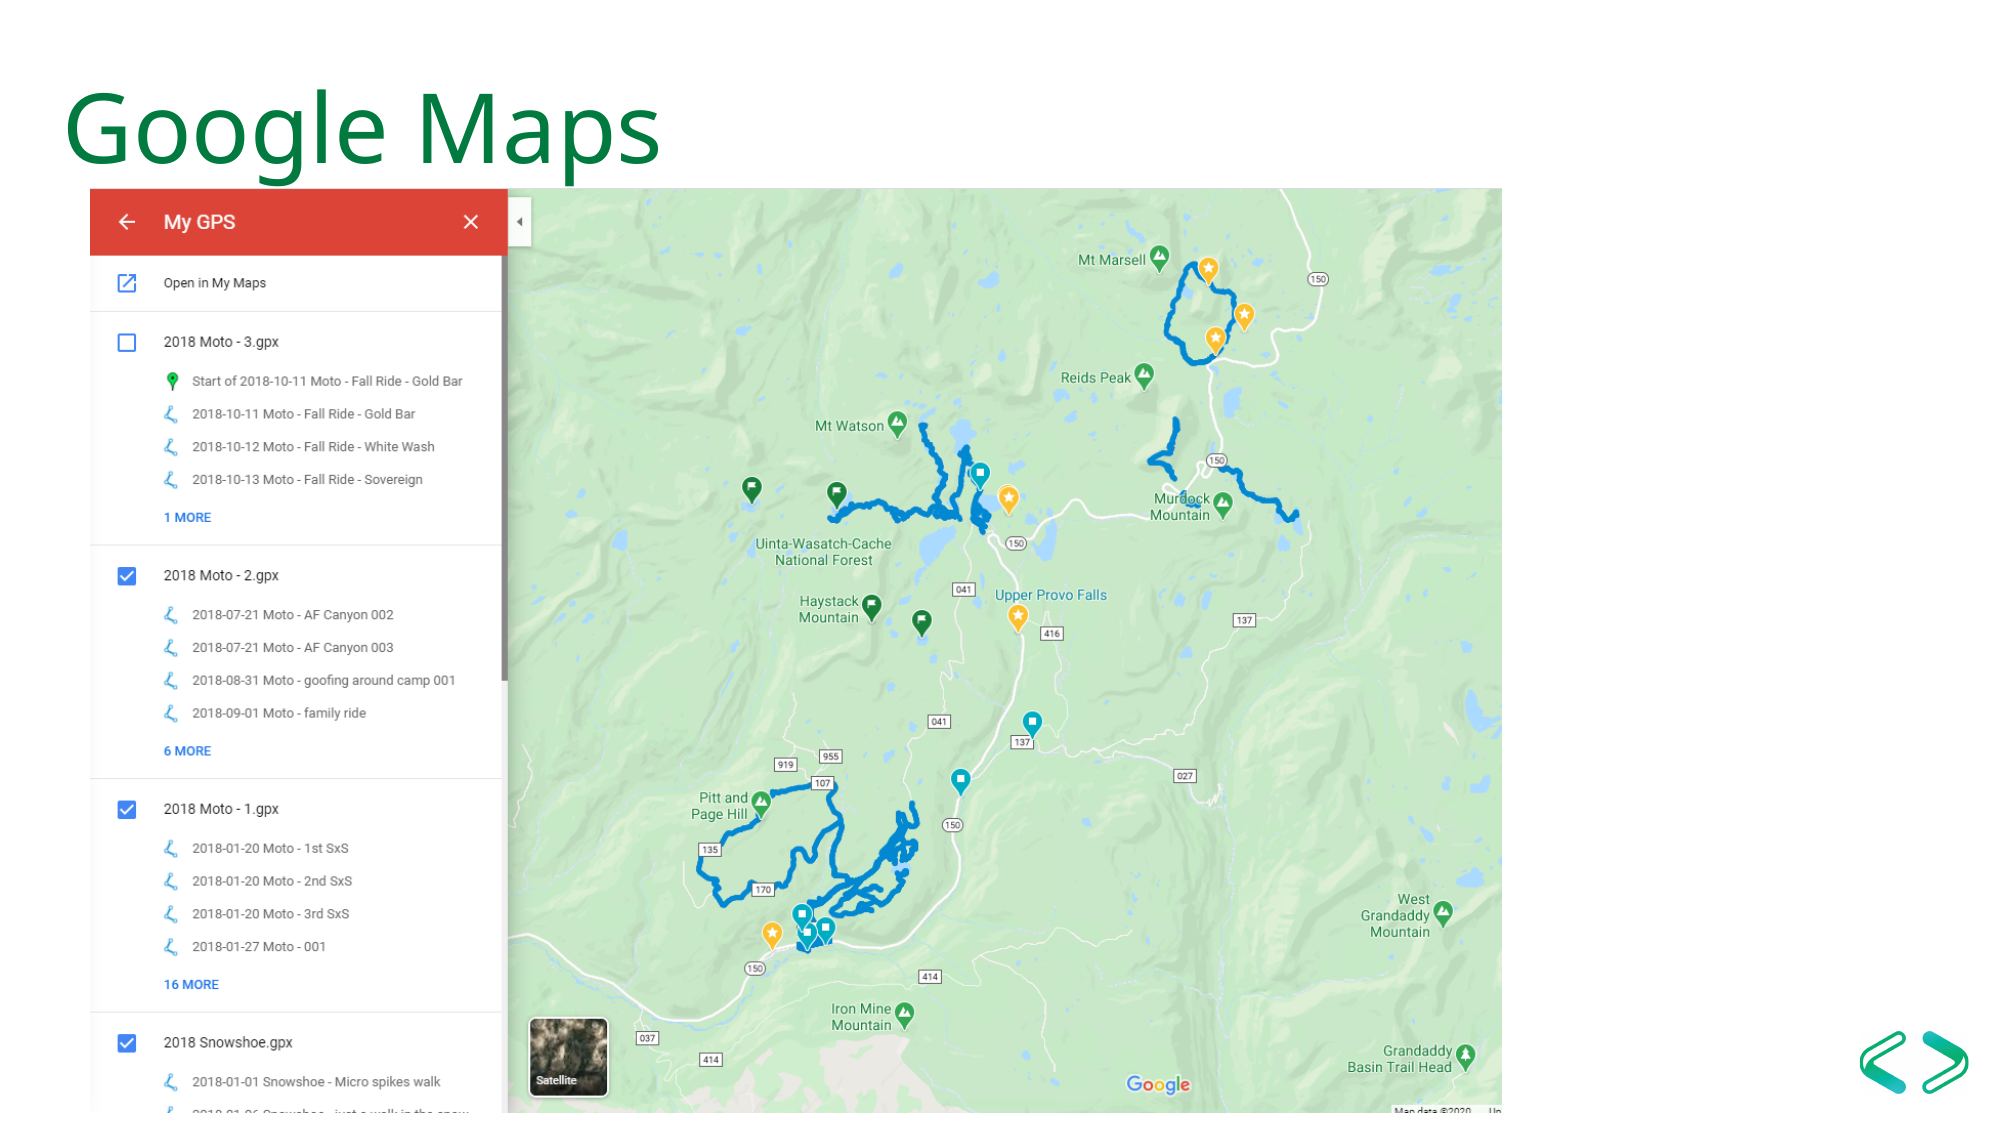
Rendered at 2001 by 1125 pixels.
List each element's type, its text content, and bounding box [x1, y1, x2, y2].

picture [89, 187, 1502, 1114]
title Google Maps [62, 62, 1938, 188]
